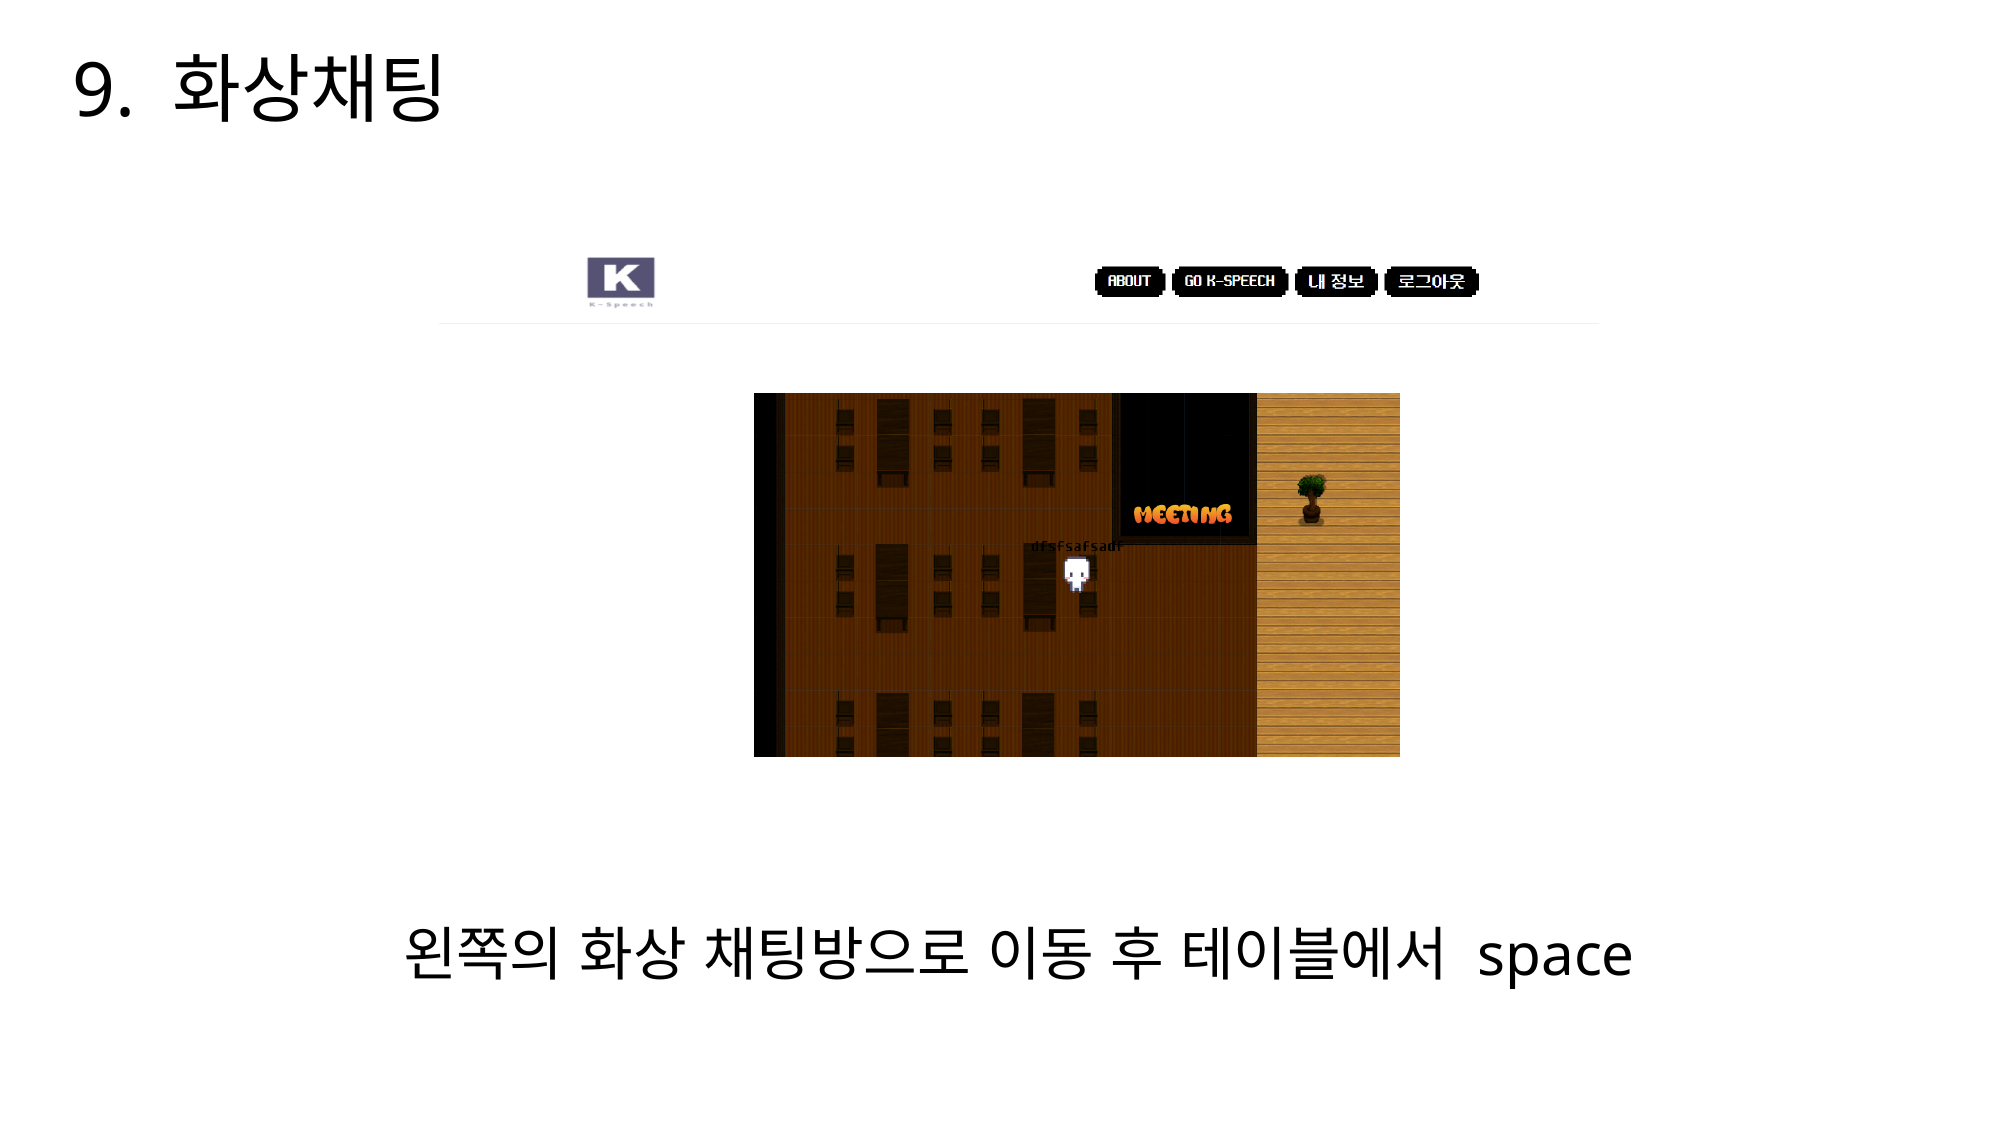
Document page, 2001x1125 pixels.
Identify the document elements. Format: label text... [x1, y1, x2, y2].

text_box 9. 화상채팅 [56, 31, 956, 153]
picture [439, 240, 1599, 830]
text_box 왼쪽의 화상 채팅방으로 이동 후 테이블에서 space [172, 917, 1866, 1084]
